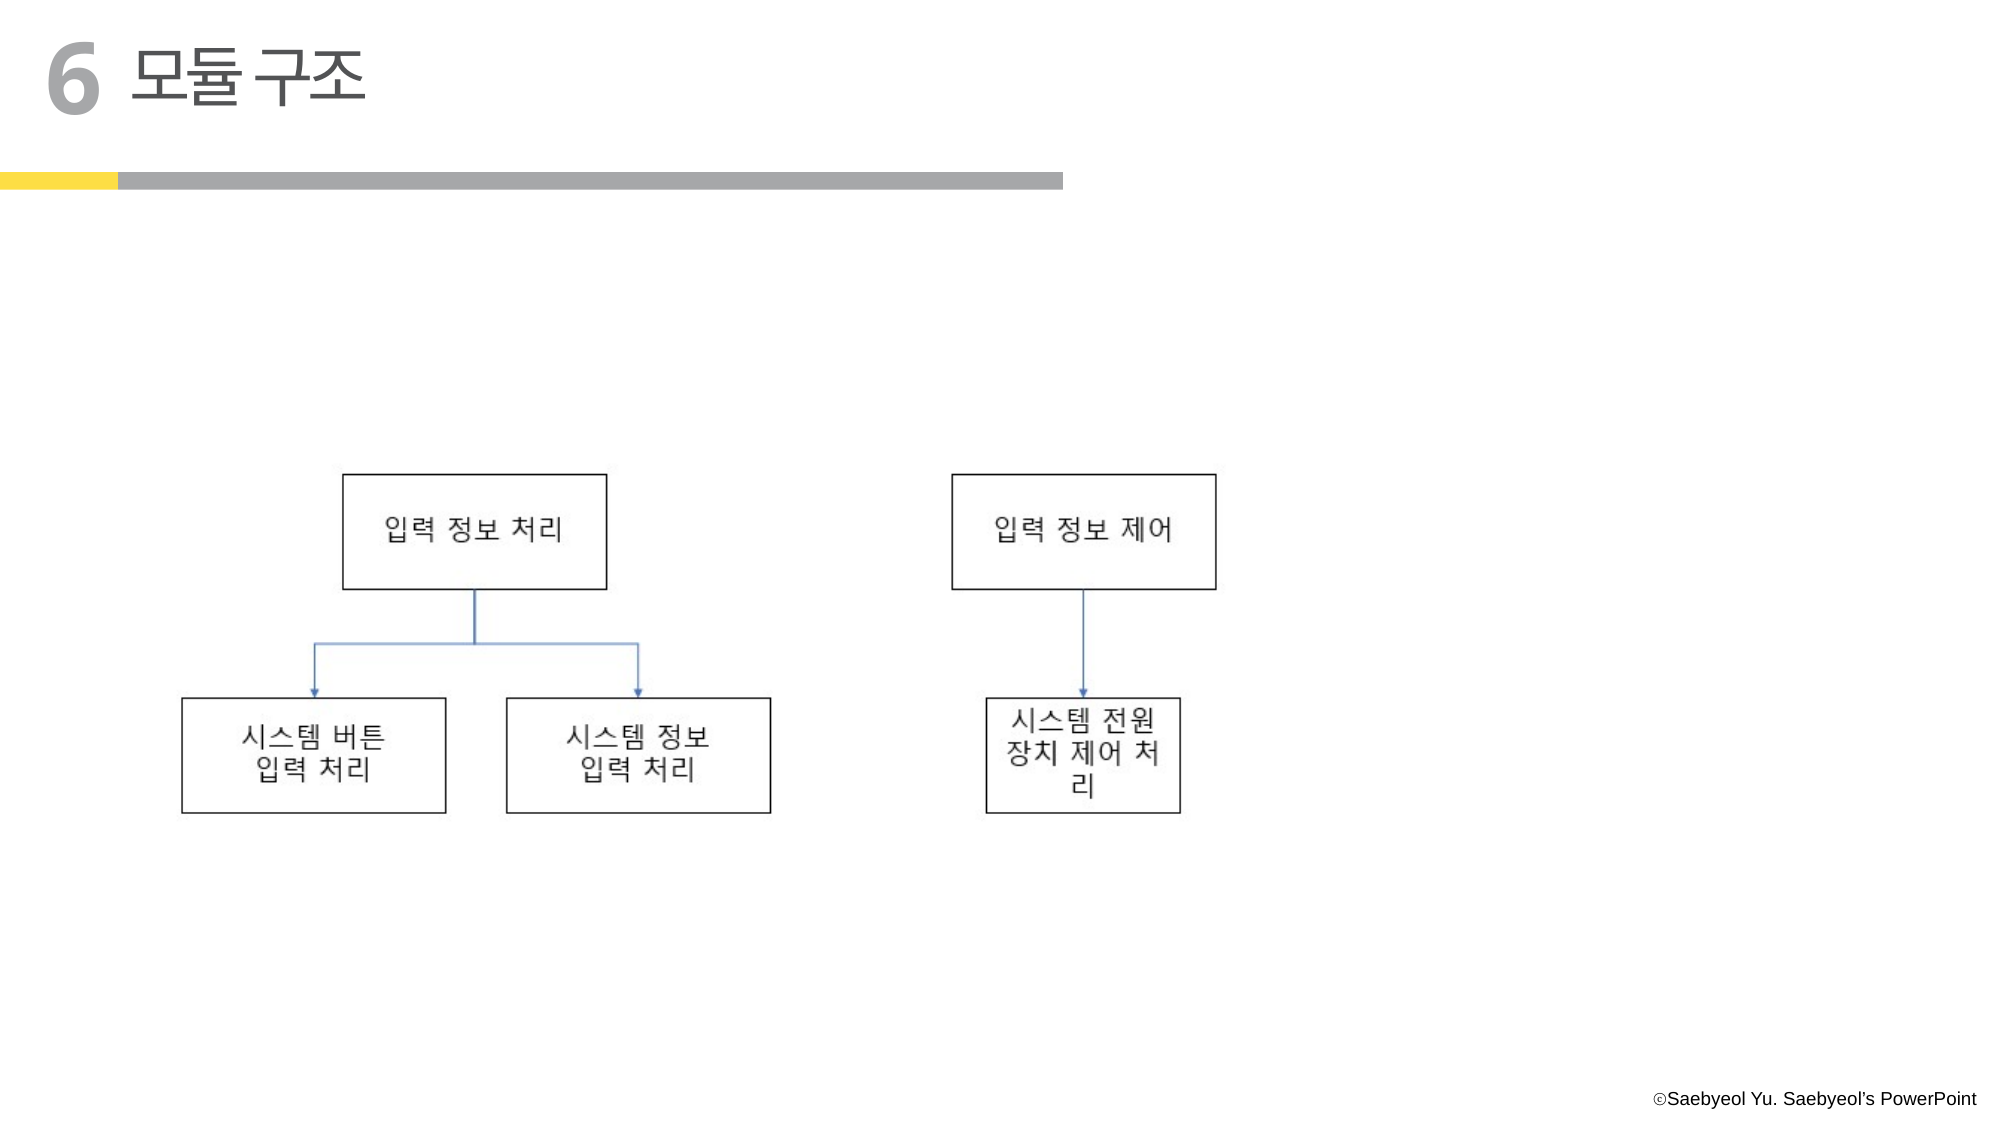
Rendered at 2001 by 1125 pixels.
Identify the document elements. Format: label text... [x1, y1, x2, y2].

picture [46, 237, 1491, 1054]
text_box [0, 171, 119, 191]
text_box 모듈 구조 [118, 27, 384, 123]
text_box [119, 171, 1064, 191]
text_box 6 [30, 7, 118, 143]
